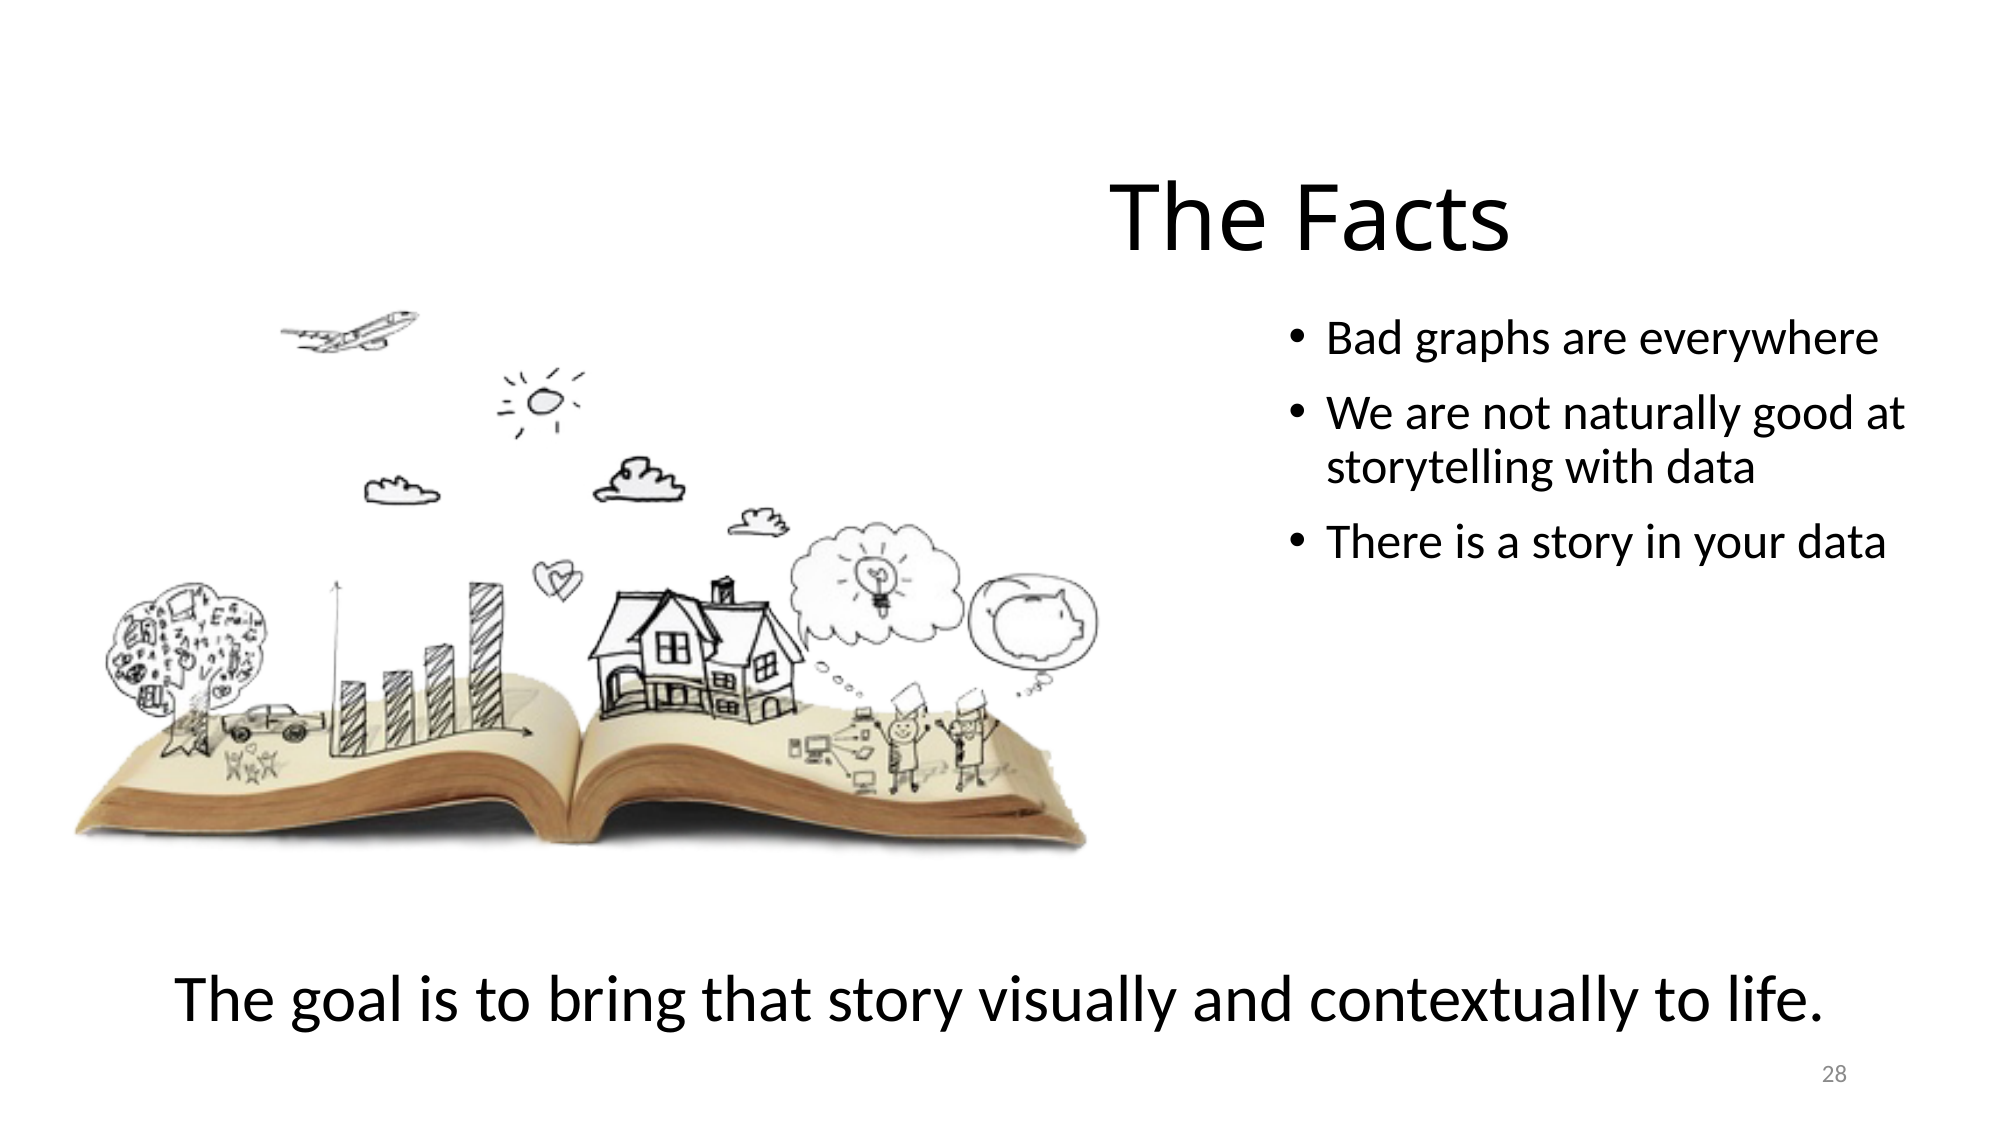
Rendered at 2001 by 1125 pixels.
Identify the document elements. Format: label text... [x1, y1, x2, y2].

list Bad graphs are everywhere We are not naturally good at storytelling with data There is a story in your data [1273, 303, 1987, 905]
picture [13, 270, 1145, 905]
title The Facts [1094, 93, 1920, 350]
text_box The goal is to bring that story visually and contextually to life. [159, 947, 1858, 1043]
slide_number 28 [1412, 1042, 1863, 1103]
